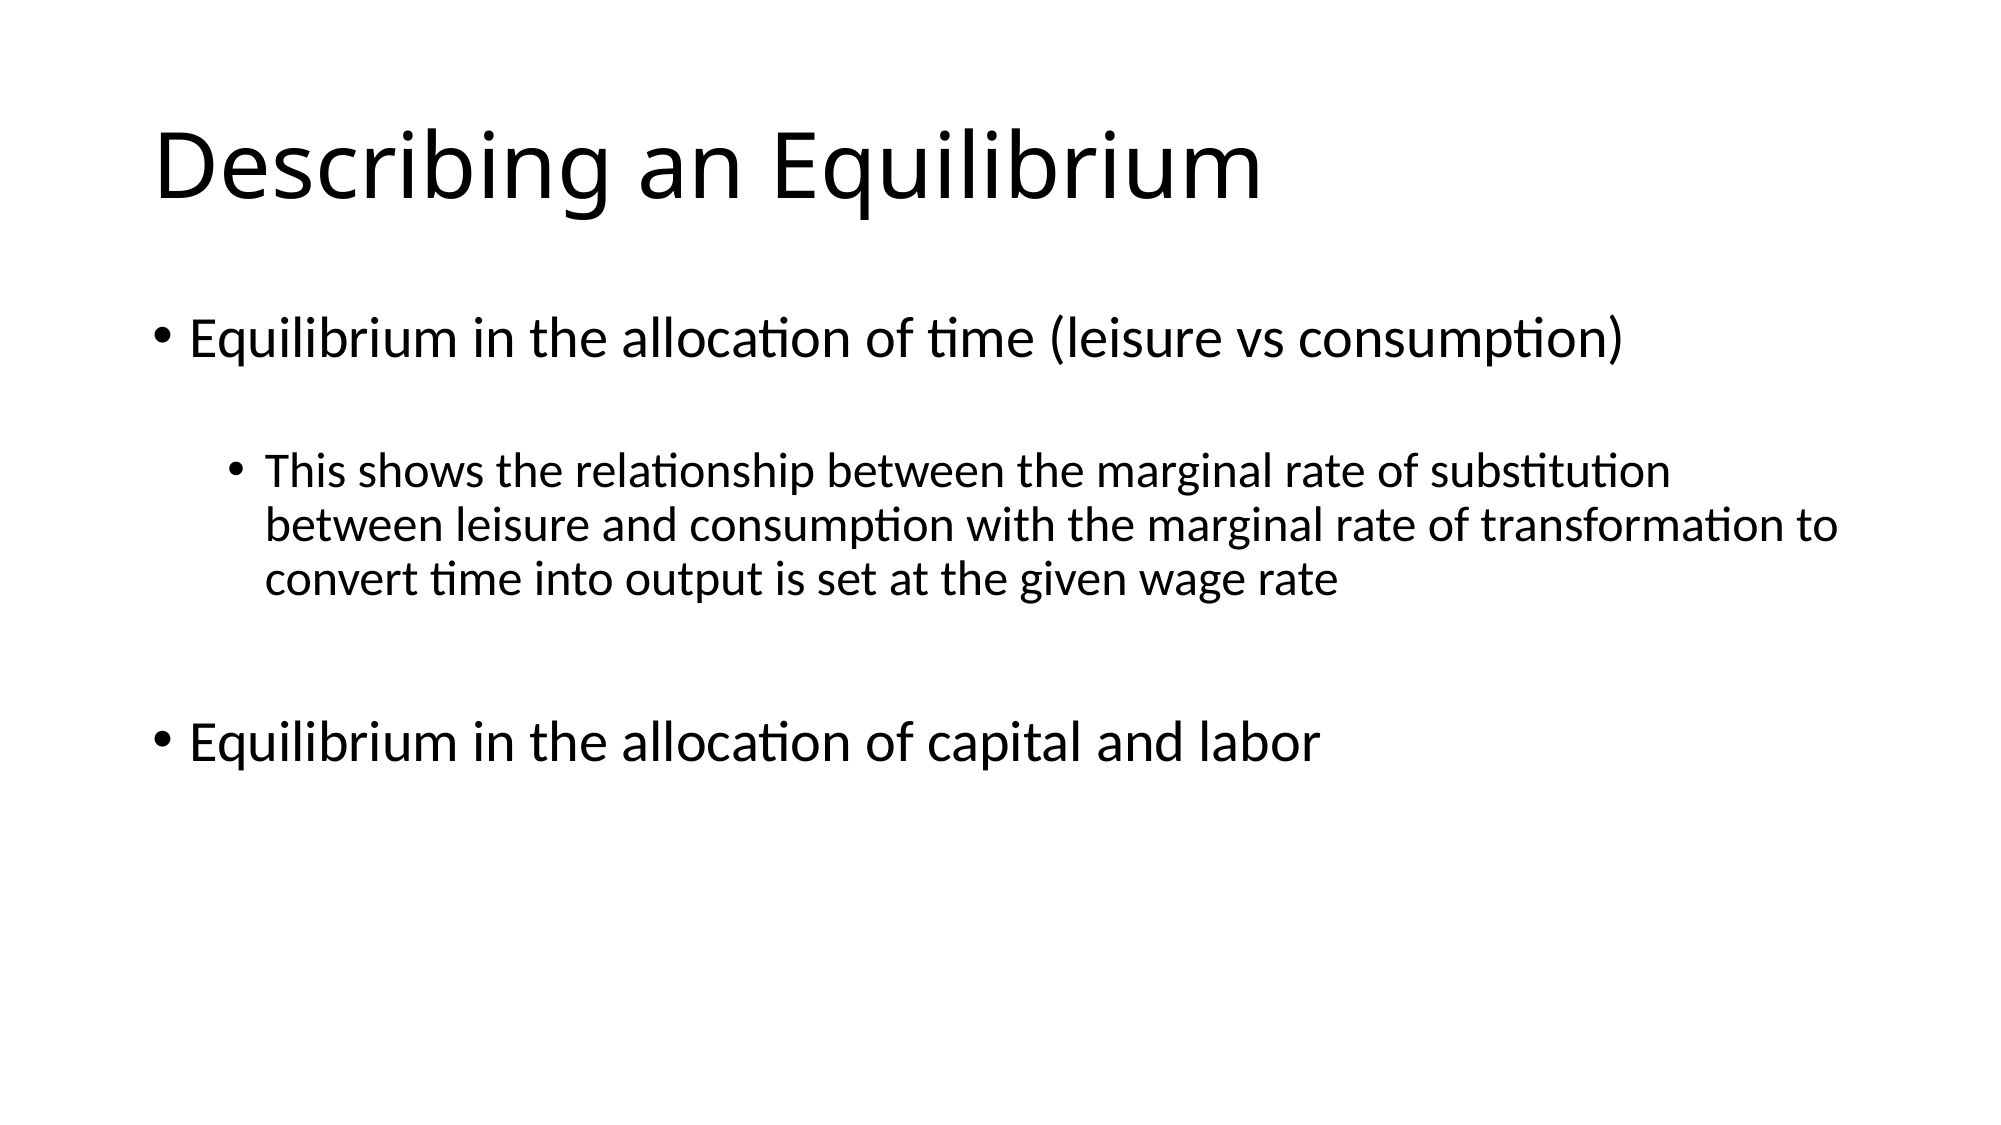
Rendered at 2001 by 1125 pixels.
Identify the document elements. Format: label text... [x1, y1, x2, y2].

title Describing an Equilibrium [137, 59, 1863, 278]
